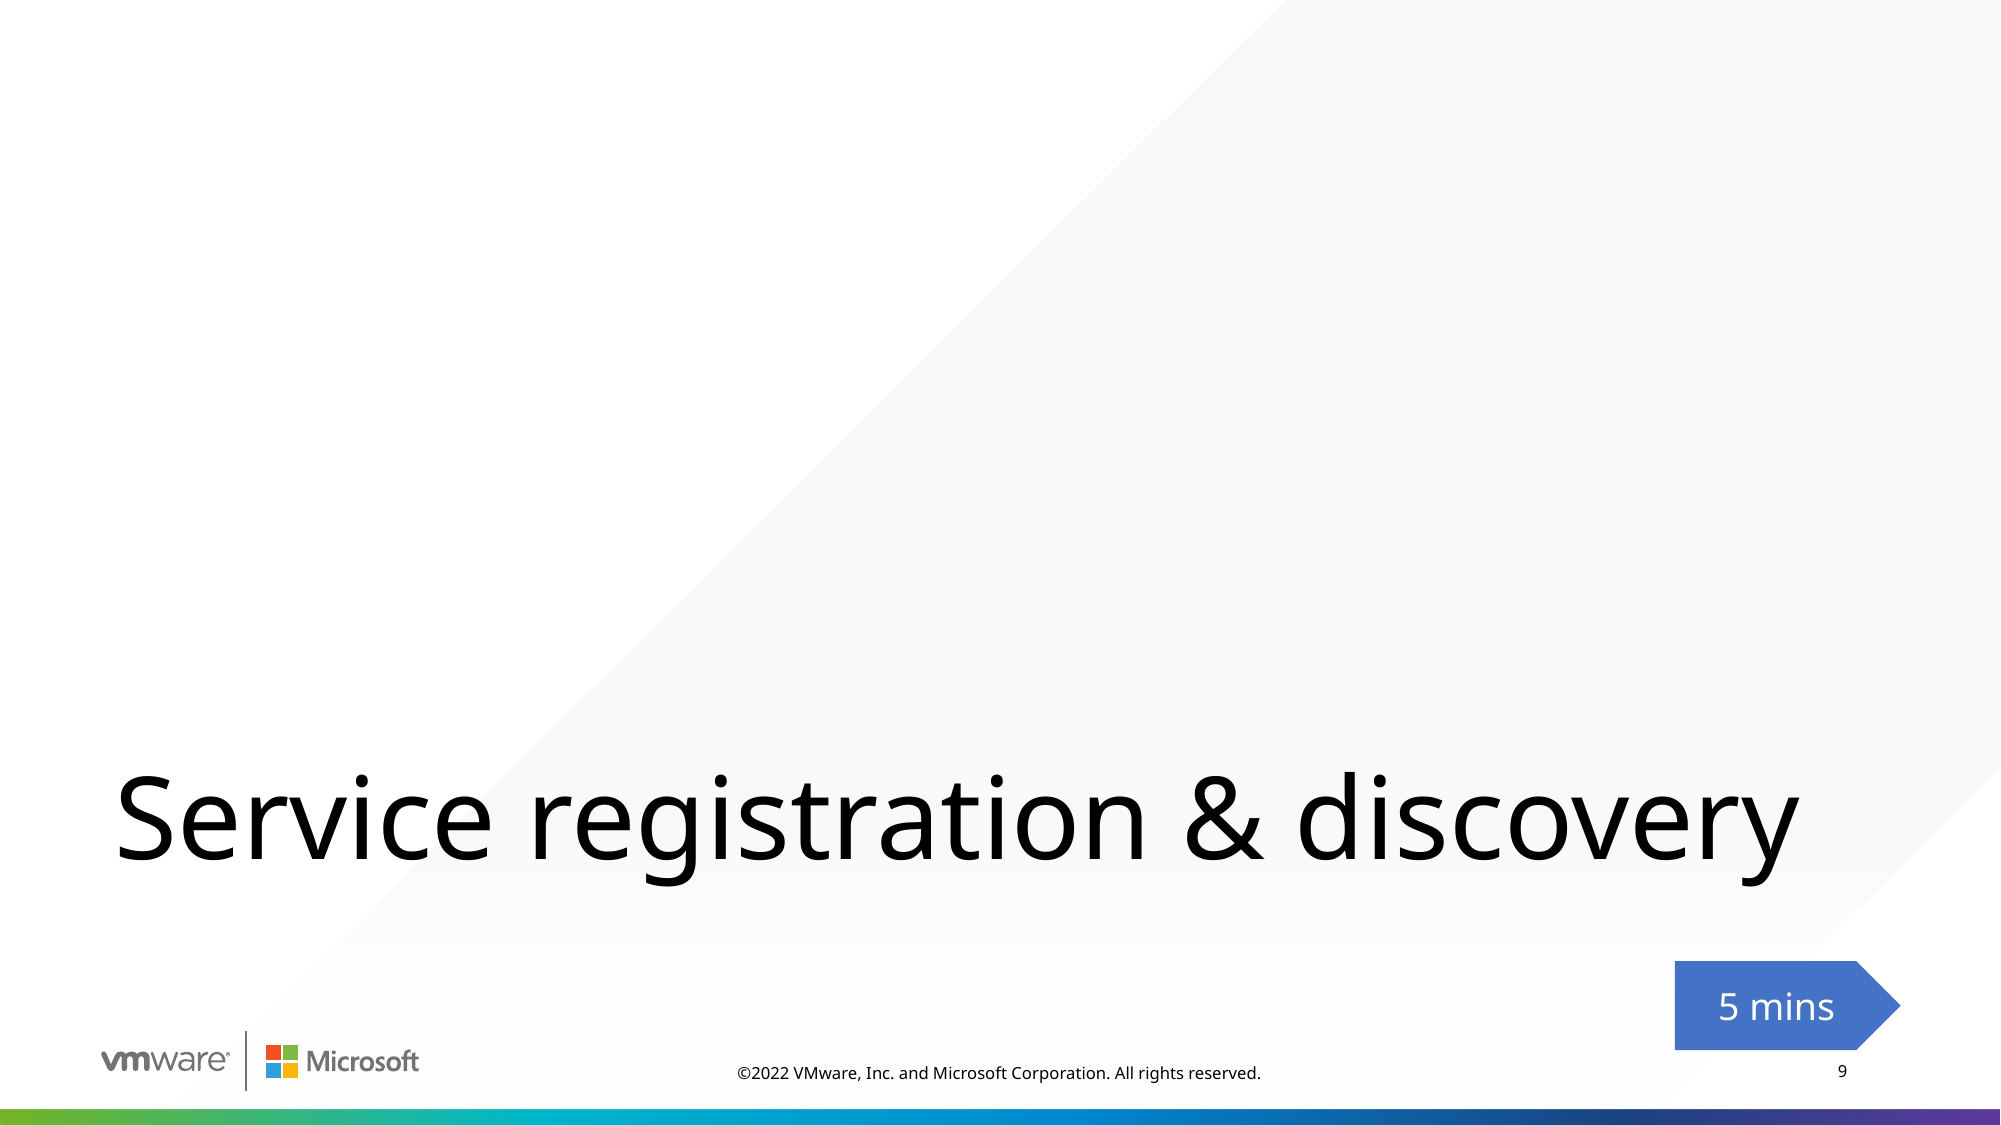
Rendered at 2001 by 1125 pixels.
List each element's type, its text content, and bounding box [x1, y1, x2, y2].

footer ©2022 VMware, Inc. and Microsoft Corporation. All rights reserved. [662, 1042, 1338, 1103]
title Service registration & discovery [99, 711, 1900, 892]
picture [0, 1109, 718, 1125]
slide_number 9 [1412, 1042, 1863, 1103]
text_box 5 mins [1673, 960, 1903, 1045]
picture [1073, 1109, 2000, 1125]
